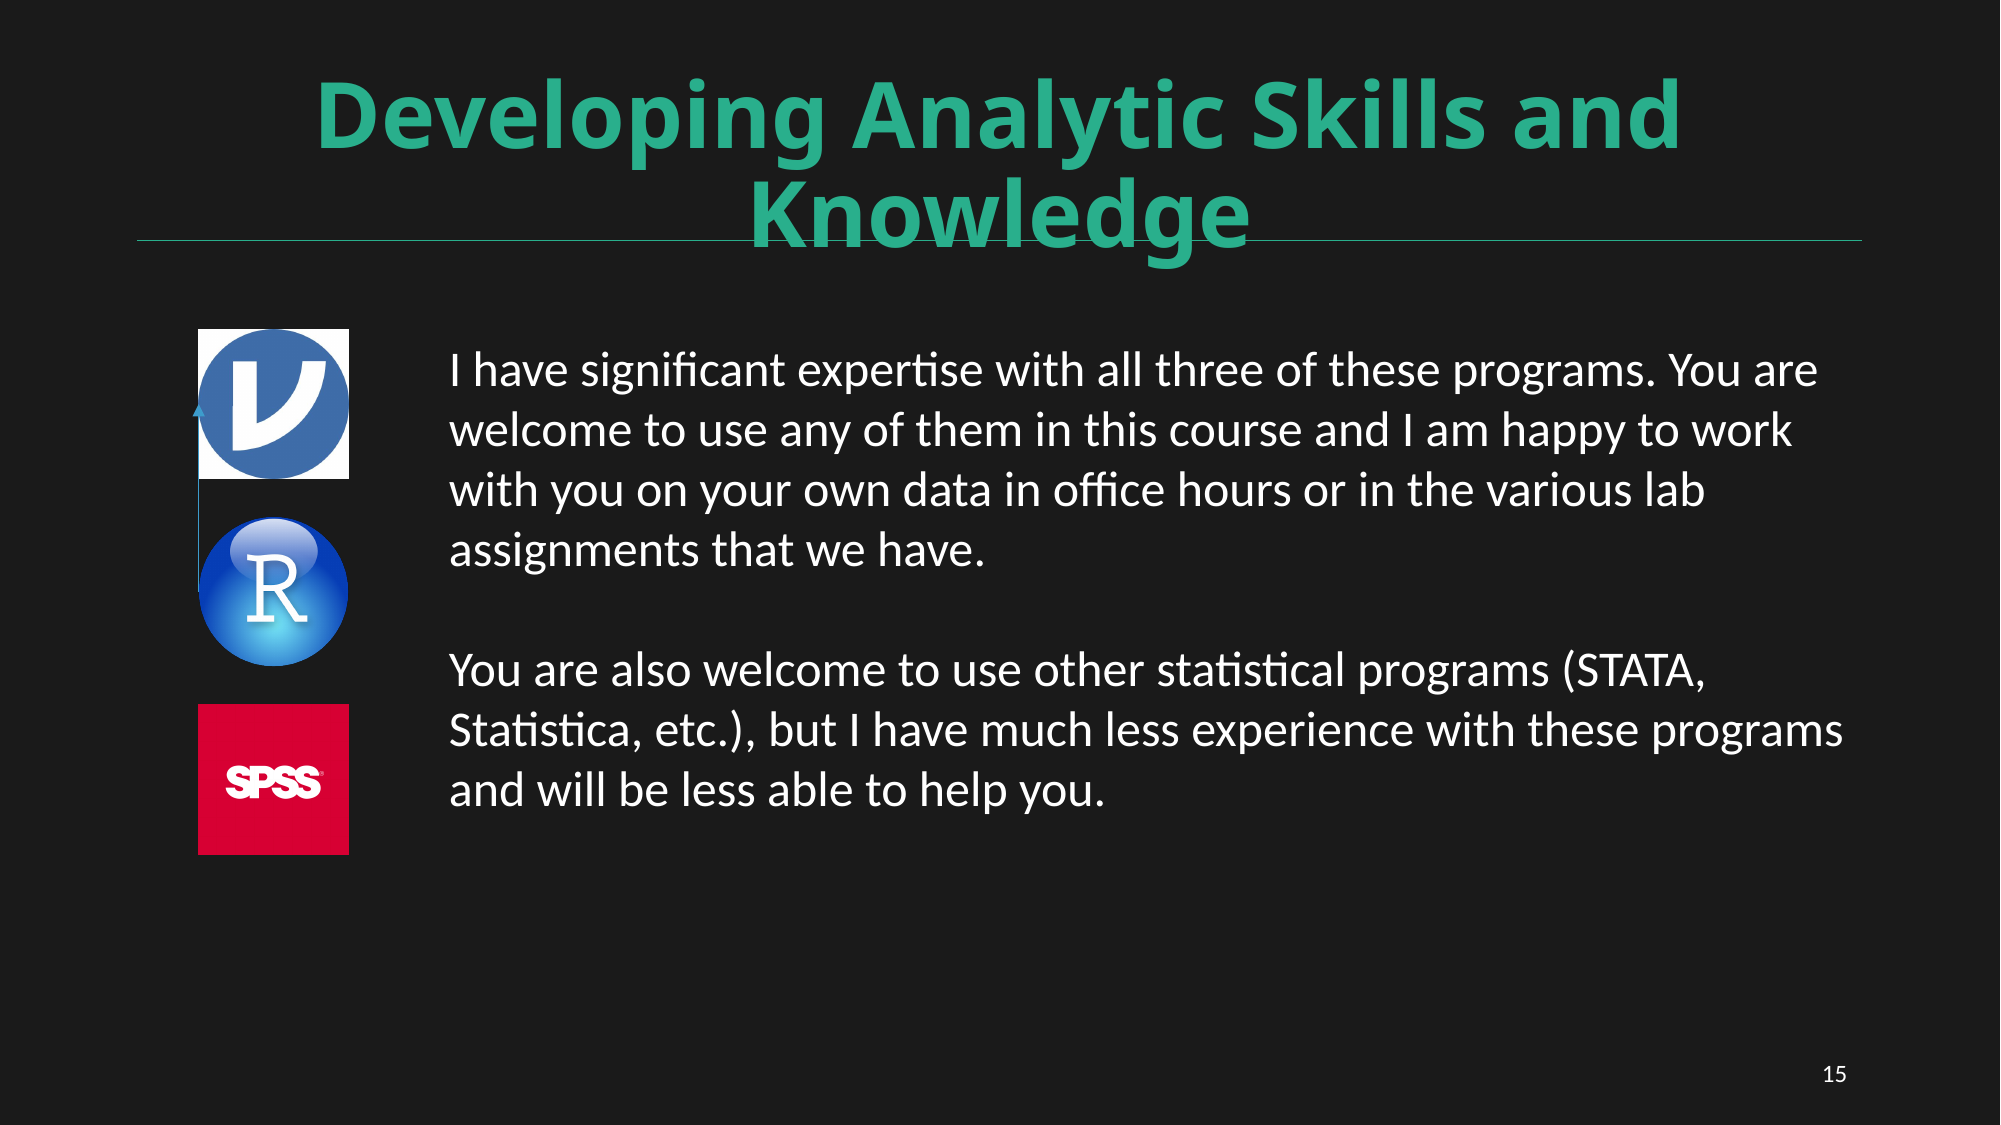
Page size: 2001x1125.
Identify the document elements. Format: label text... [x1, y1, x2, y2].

title Developing Analytic Skills and Knowledge [137, 59, 1863, 278]
picture [198, 516, 349, 667]
text_box I have significant expertise with all three of these programs. You are welcome to use any of them in this course and I am happy to work with you on your own data in office hours or in the various lab assignments that we have. You are also welcome to use other statistical programs (STATA, Statistica, etc.), but I have much less experience with these programs and will be less able to help you. [434, 329, 1863, 824]
slide_number 15 [1412, 1042, 1863, 1103]
picture [198, 329, 349, 480]
picture [198, 704, 349, 855]
